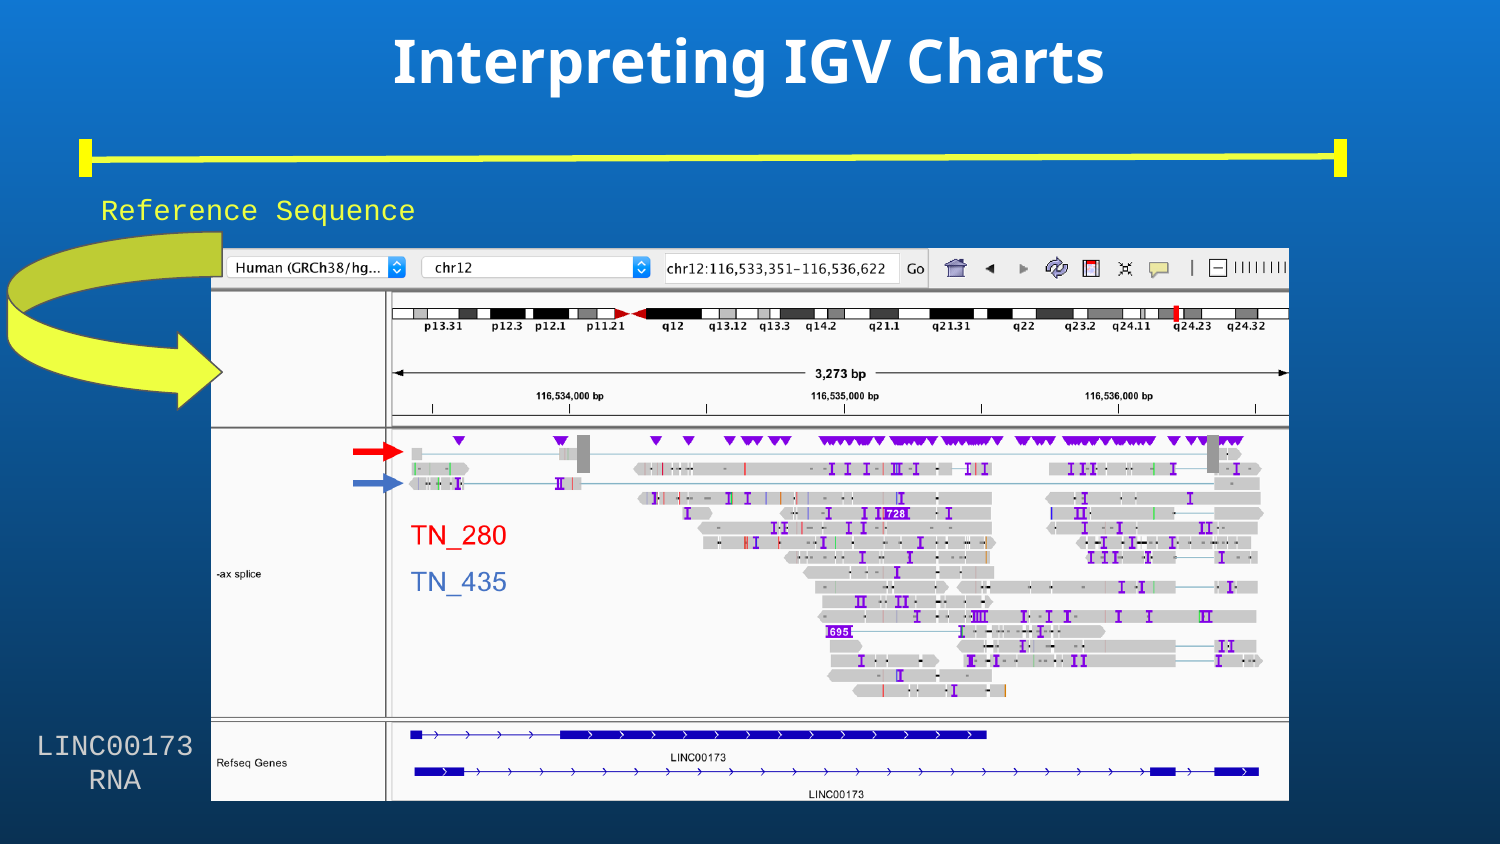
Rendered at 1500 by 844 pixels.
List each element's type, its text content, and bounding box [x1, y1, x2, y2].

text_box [90, 156, 1336, 160]
title Interpreting IGV Charts [0, 0, 1500, 111]
text_box Reference Sequence [85, 176, 454, 242]
picture [211, 248, 1289, 801]
text_box LINC00173 RNA [17, 710, 212, 811]
text_box [7, 231, 223, 411]
